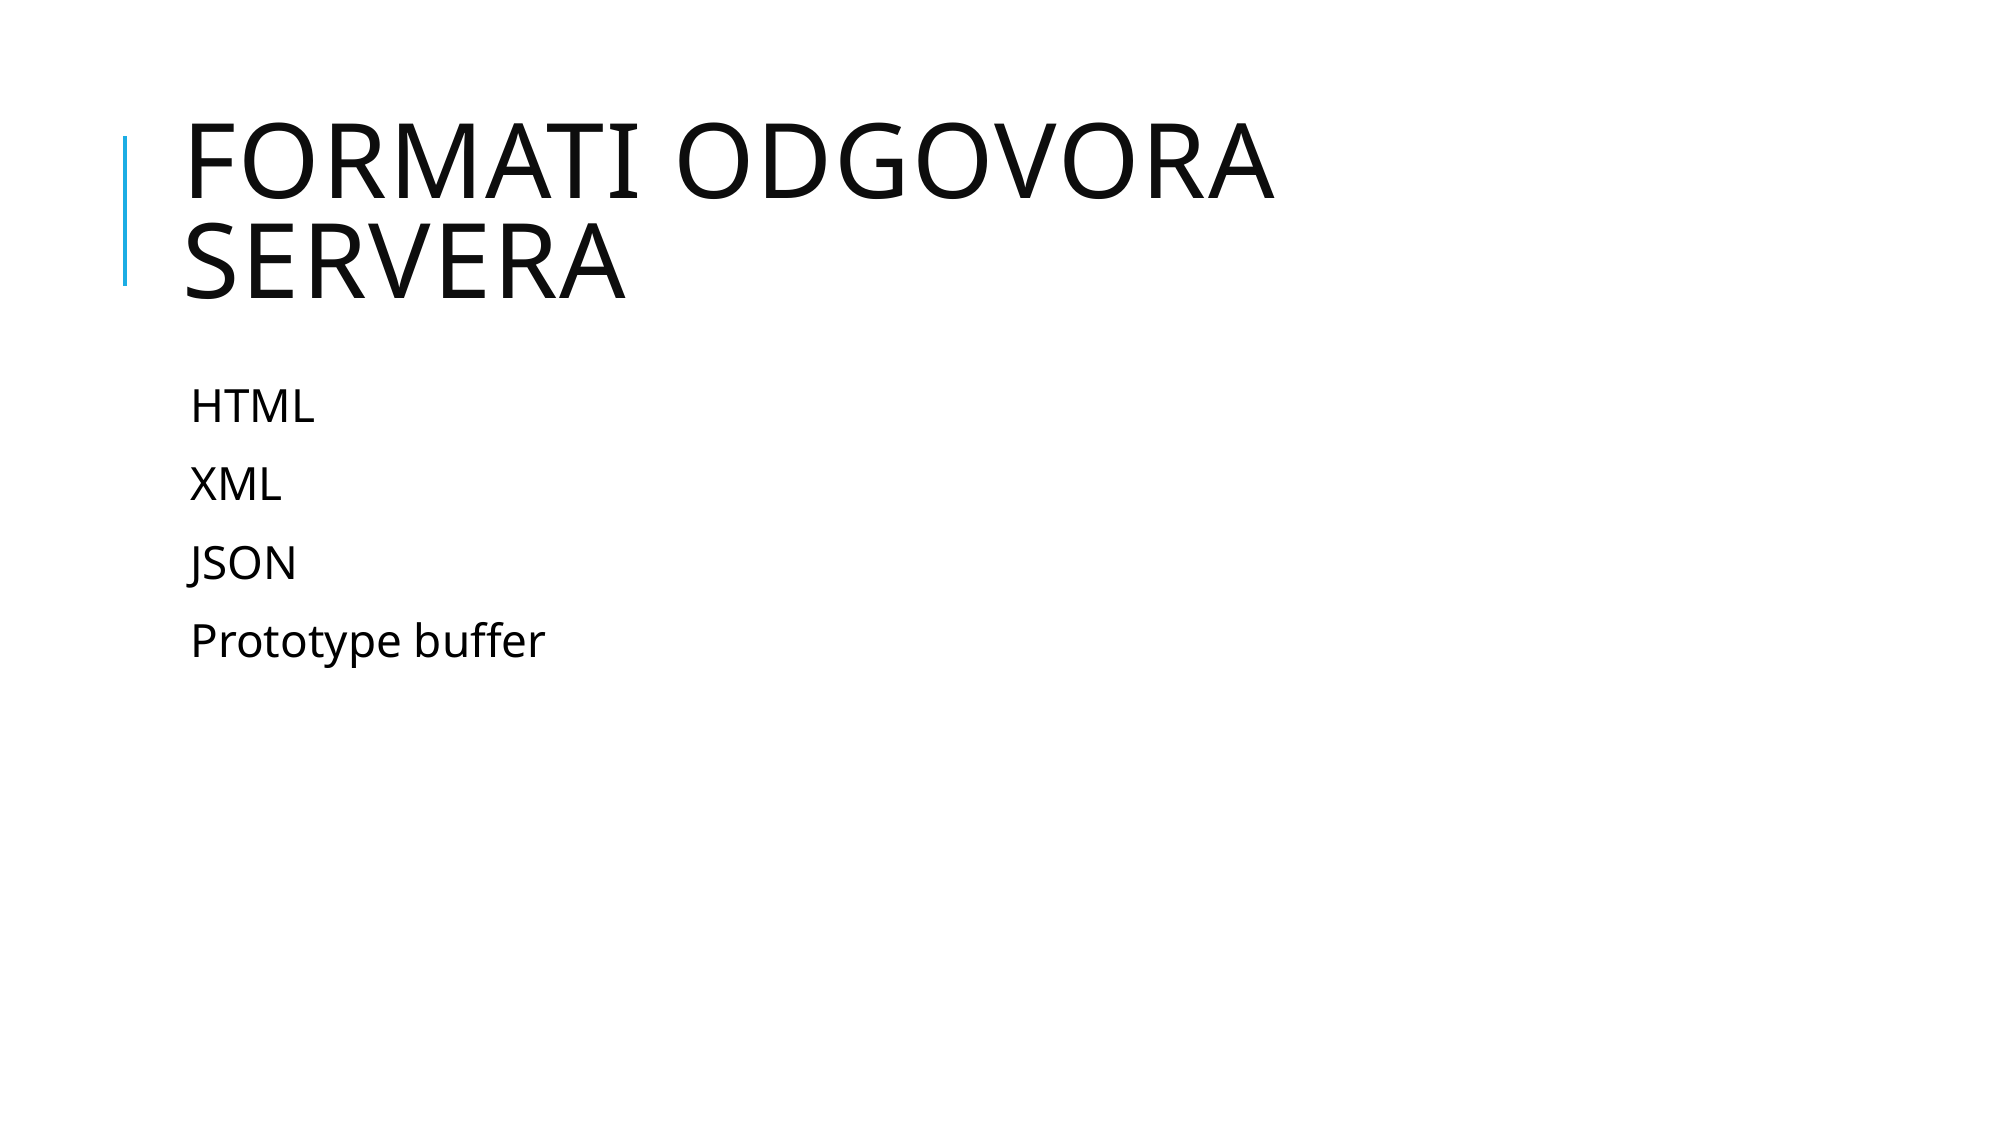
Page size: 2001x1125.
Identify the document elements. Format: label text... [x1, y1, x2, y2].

title Formati odgovora servera [168, 96, 1763, 342]
list HTML XML JSON Prototype buffer [168, 375, 1763, 1035]
